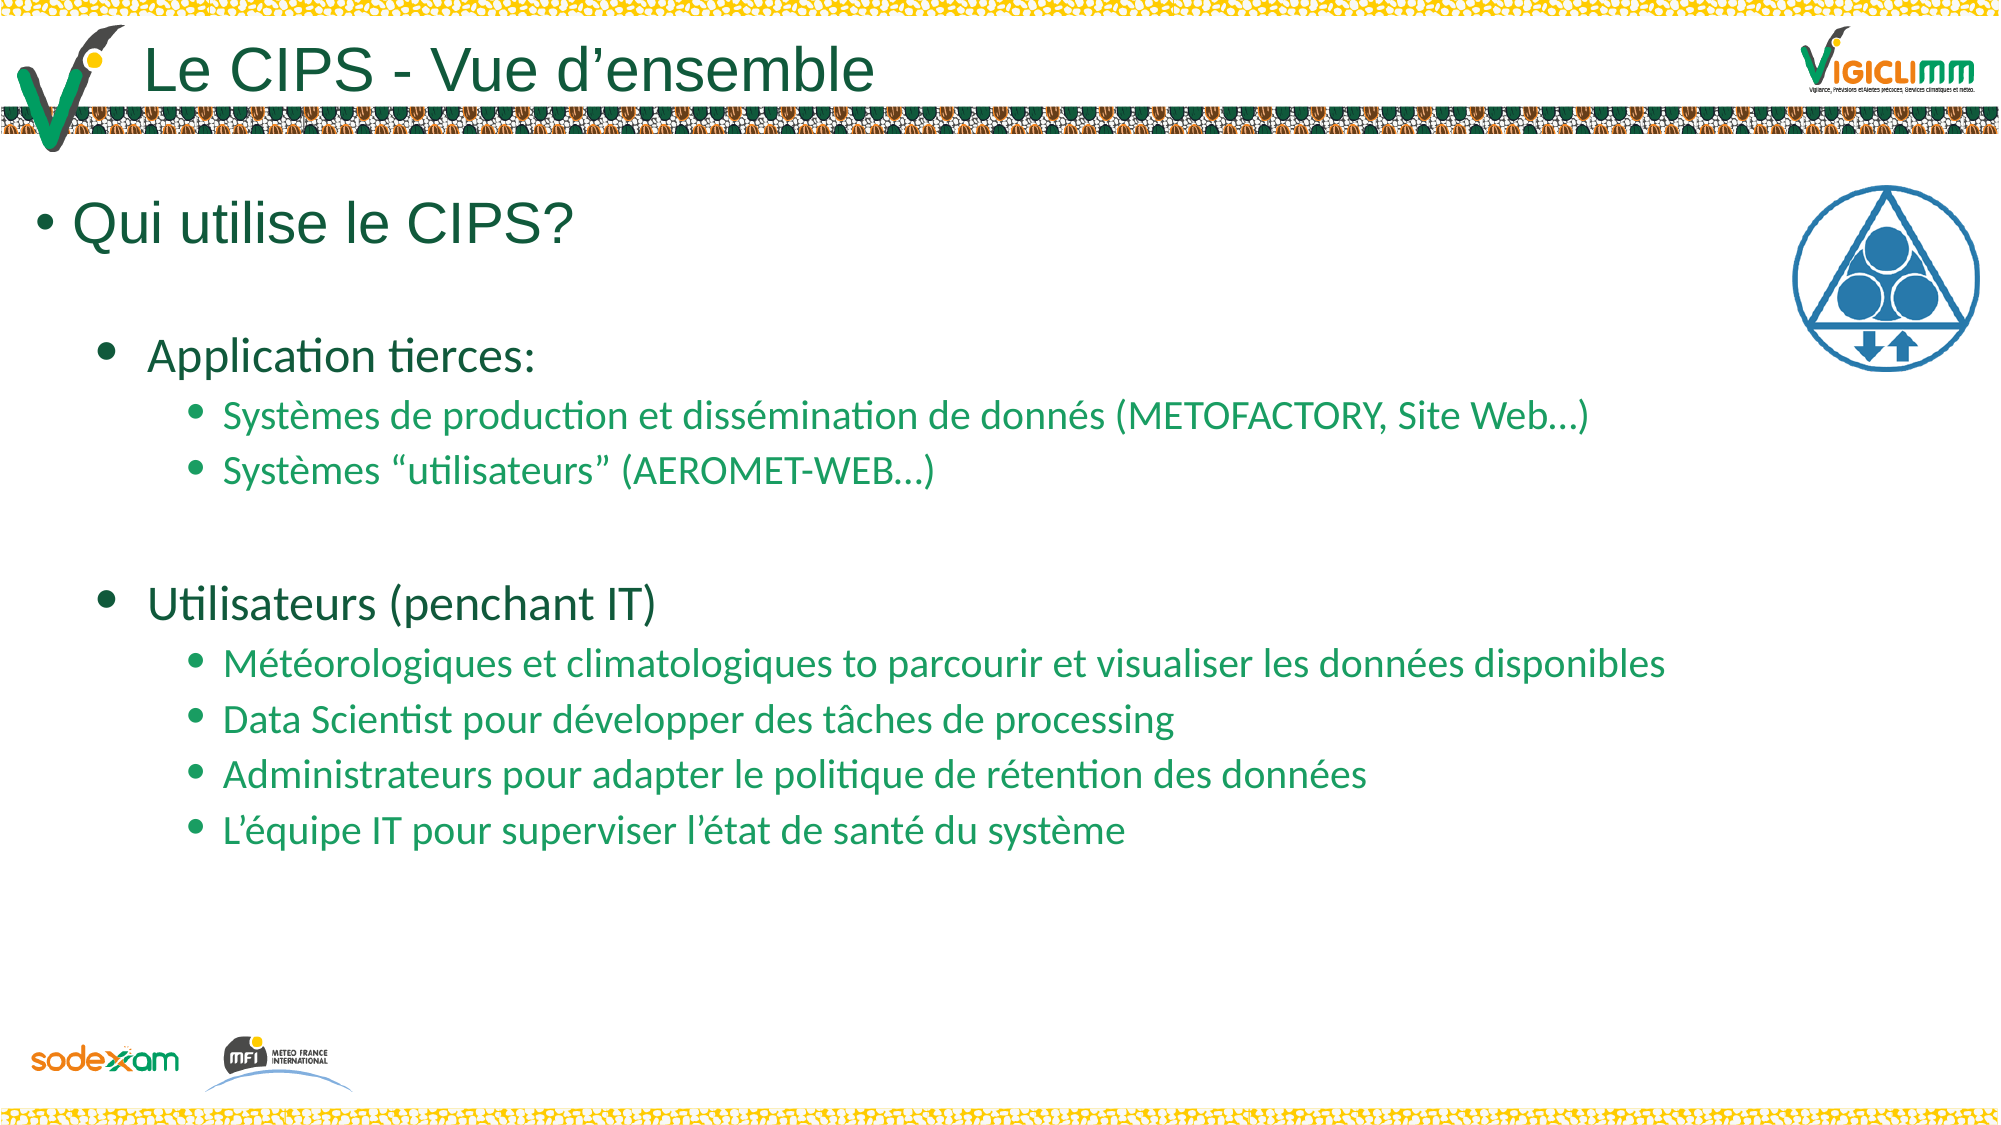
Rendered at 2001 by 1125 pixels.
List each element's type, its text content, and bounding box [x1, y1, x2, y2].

list Le CIPS - Vue d’ensemble [128, 29, 1772, 105]
picture [1, 0, 1999, 1125]
list Qui utilise le CIPS? Application tierces: Systèmes de production et dissémination de donnés (METOFACTORY, Site Web…) Systèmes “utilisateurs” (AEROMET-WEB…) Utilisateurs (penchant IT) Météorologiques et climatologiques to parcourir et visualiser les données disponibles Data Scientist pour développer des tâches de processing Administrateurs pour adapter le politique de rétention des données L’équipe IT pour superviser l’état de santé du système [20, 185, 1980, 999]
